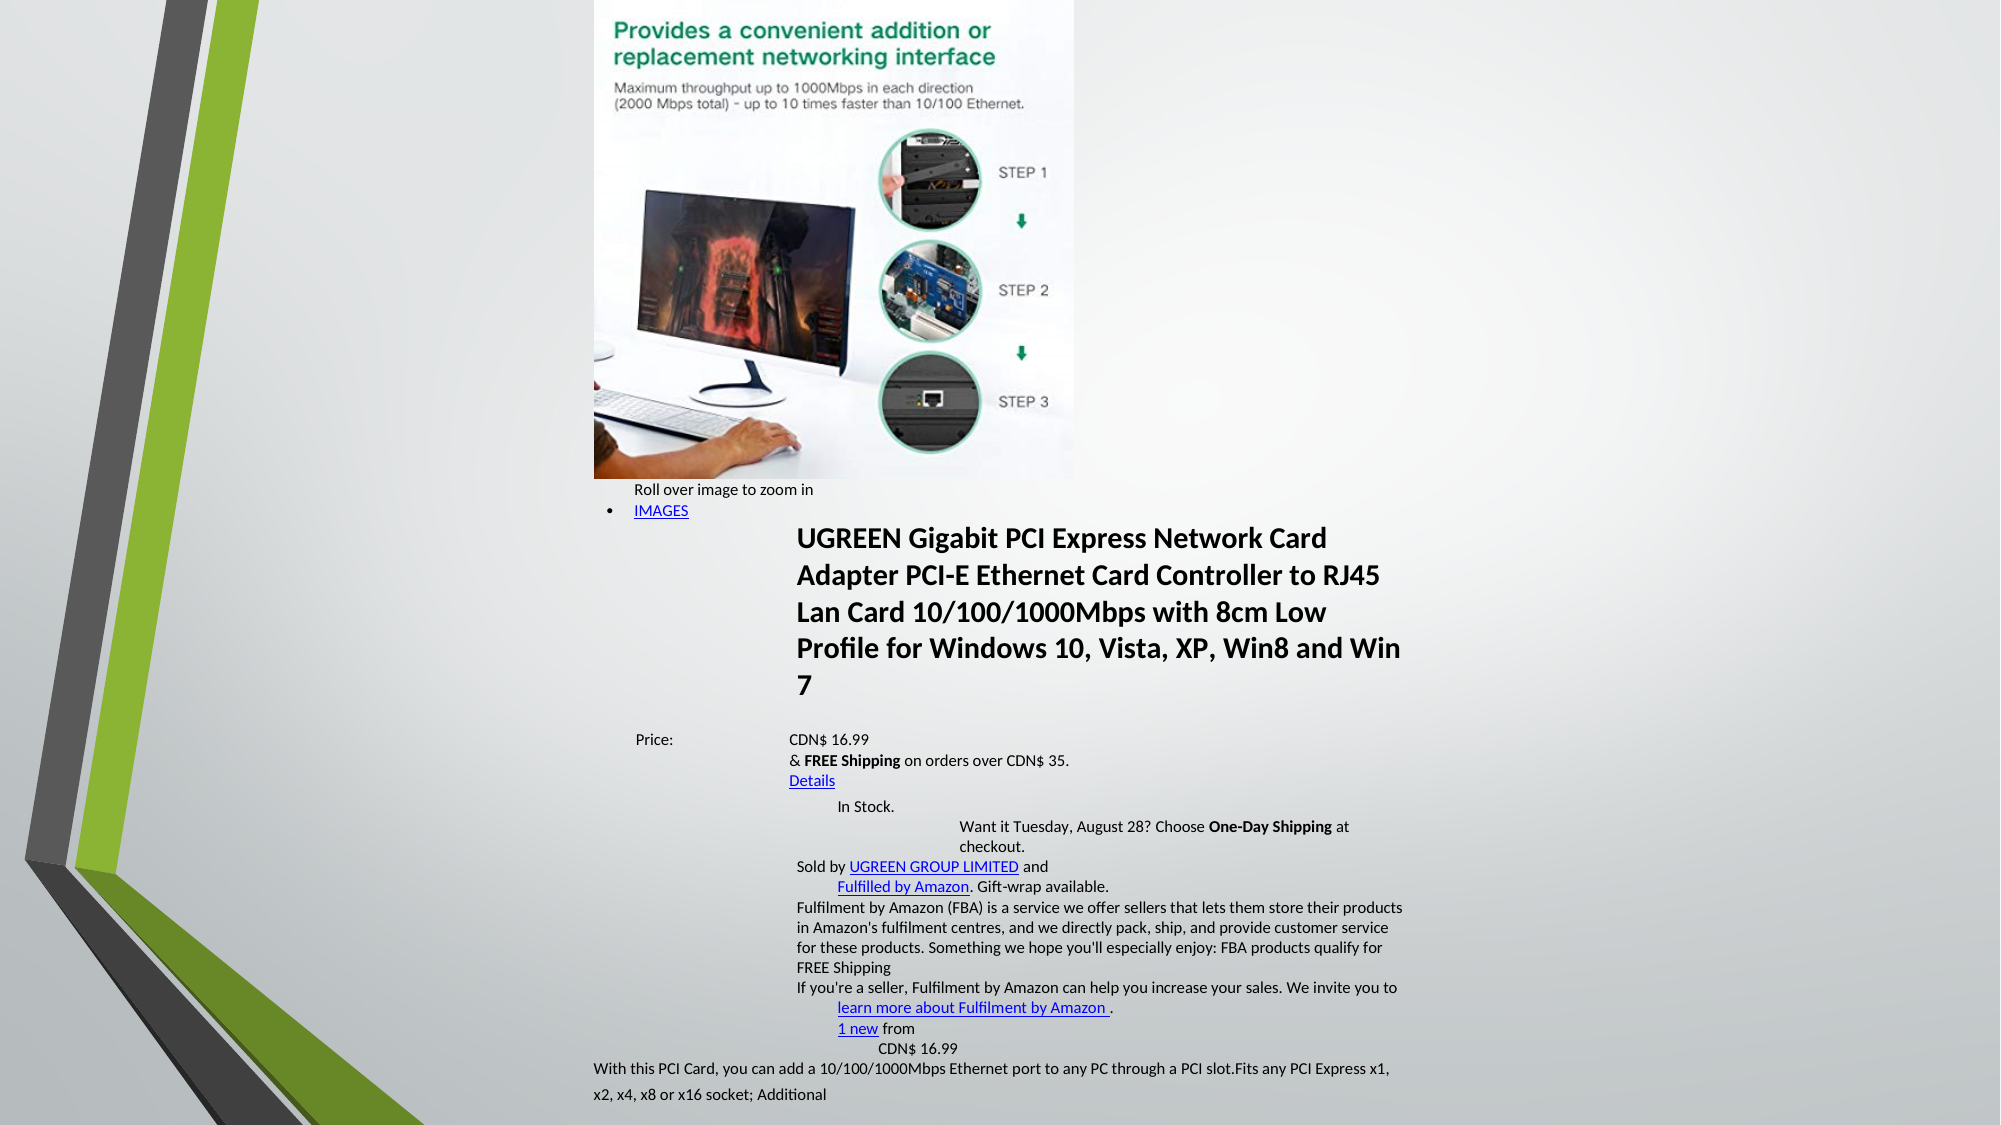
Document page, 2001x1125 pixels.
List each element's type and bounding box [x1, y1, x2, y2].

picture [593, 0, 1407, 1125]
